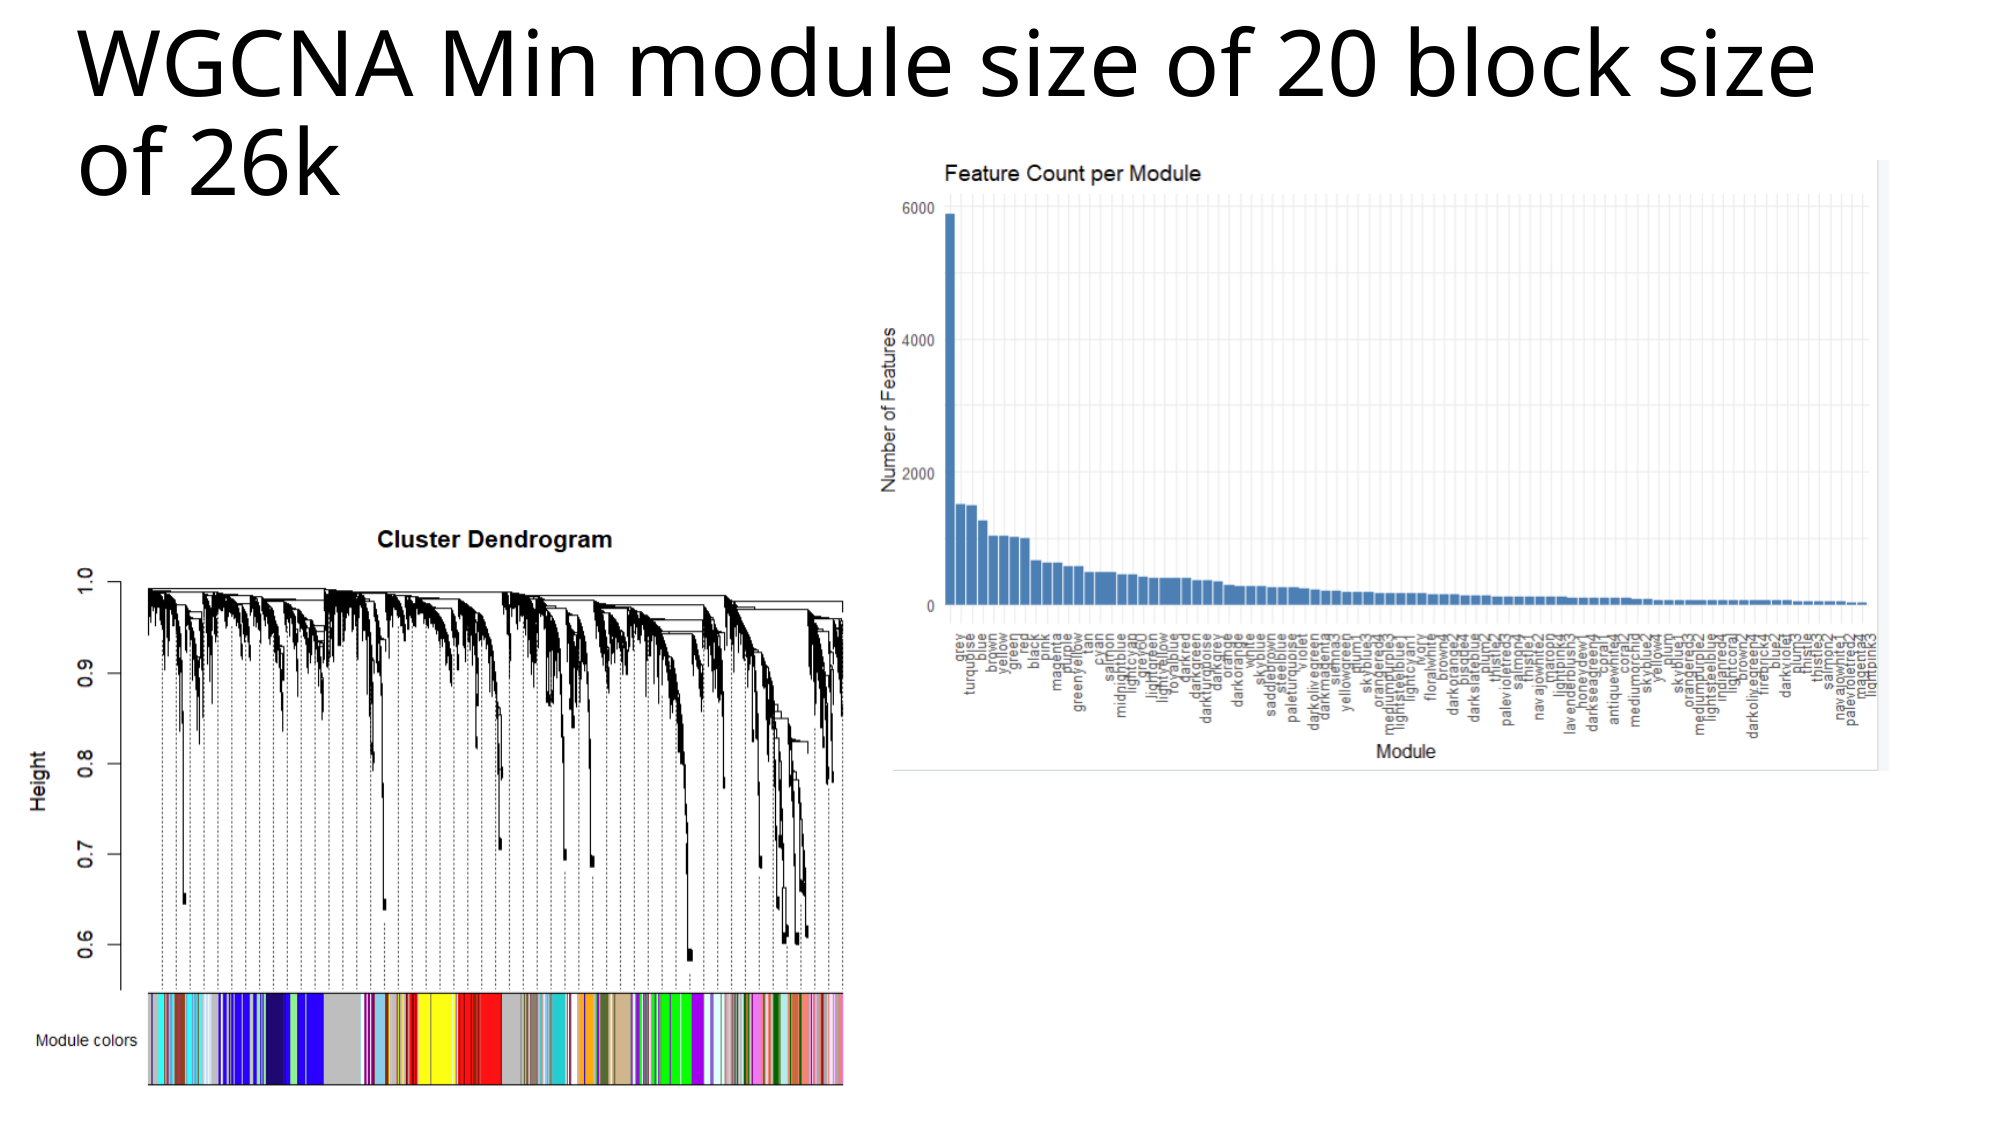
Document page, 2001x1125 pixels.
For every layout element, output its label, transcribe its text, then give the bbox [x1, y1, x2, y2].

picture [15, 160, 1889, 1104]
title WGCNA Min module size of 20 block size of 26k [61, 7, 1863, 225]
